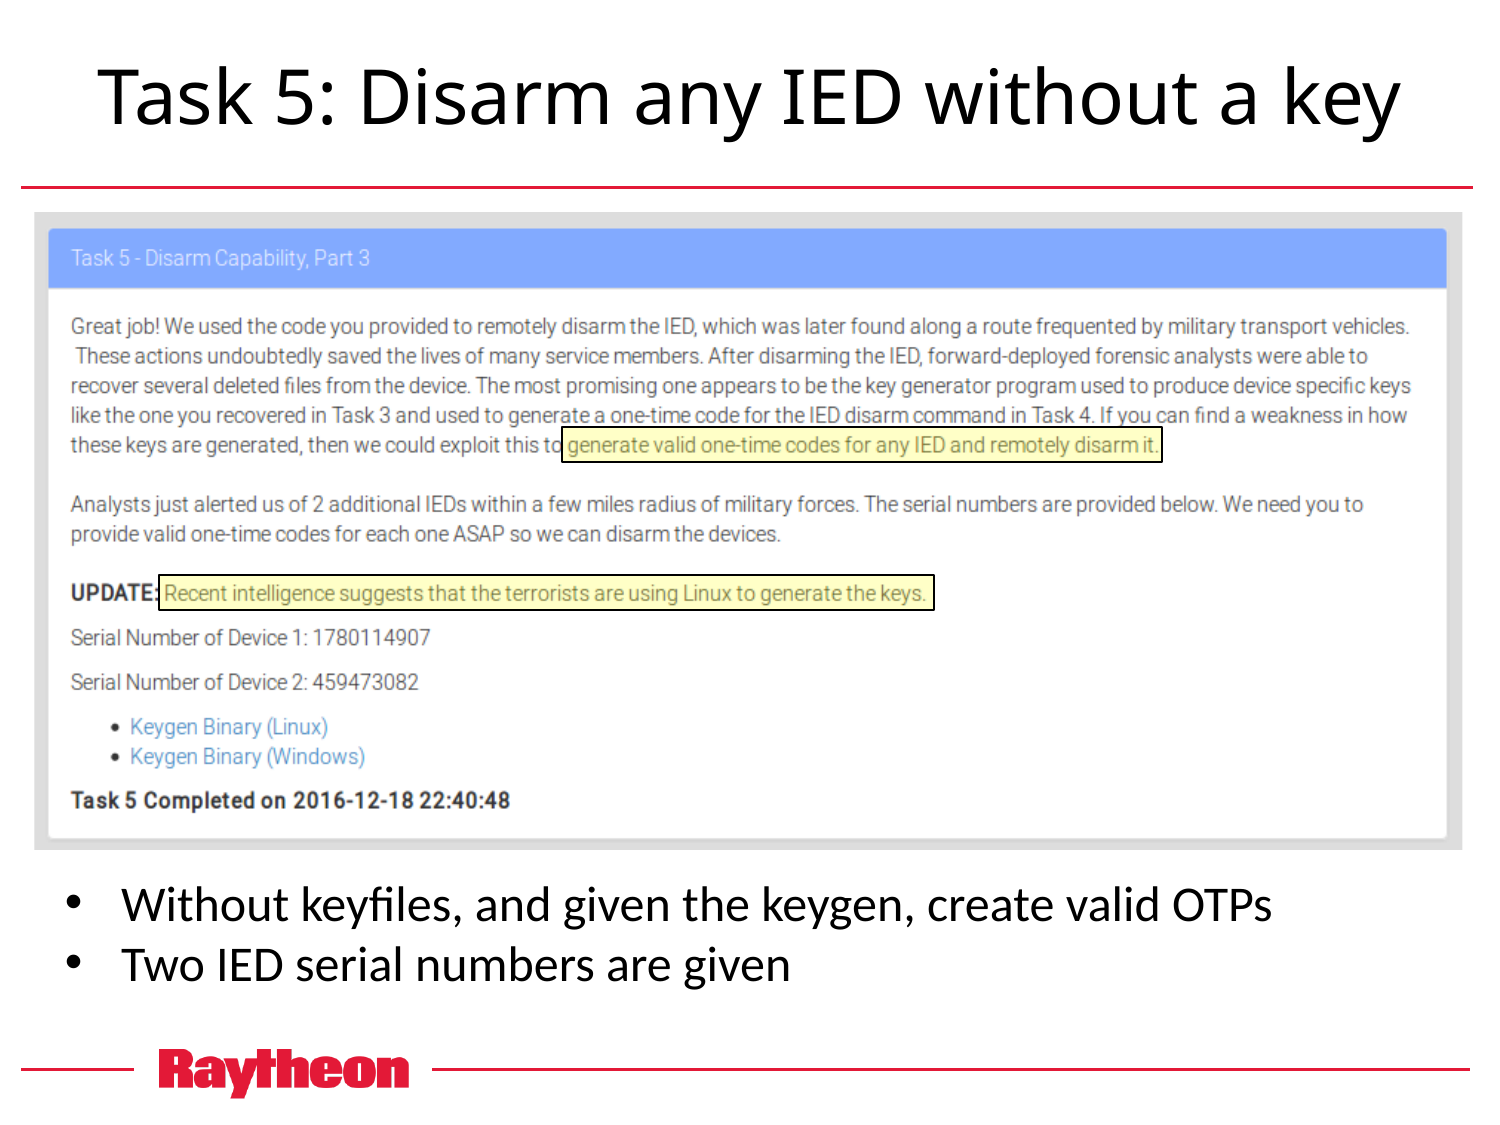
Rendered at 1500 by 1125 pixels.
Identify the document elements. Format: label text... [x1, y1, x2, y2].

title Task 5: Disarm any IED without a key [75, 0, 1425, 188]
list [34, 212, 1463, 851]
picture [159, 1049, 409, 1099]
text_box Without keyfiles, and given the keygen, create valid OTPs Two IED serial numbers are given [50, 863, 1450, 999]
